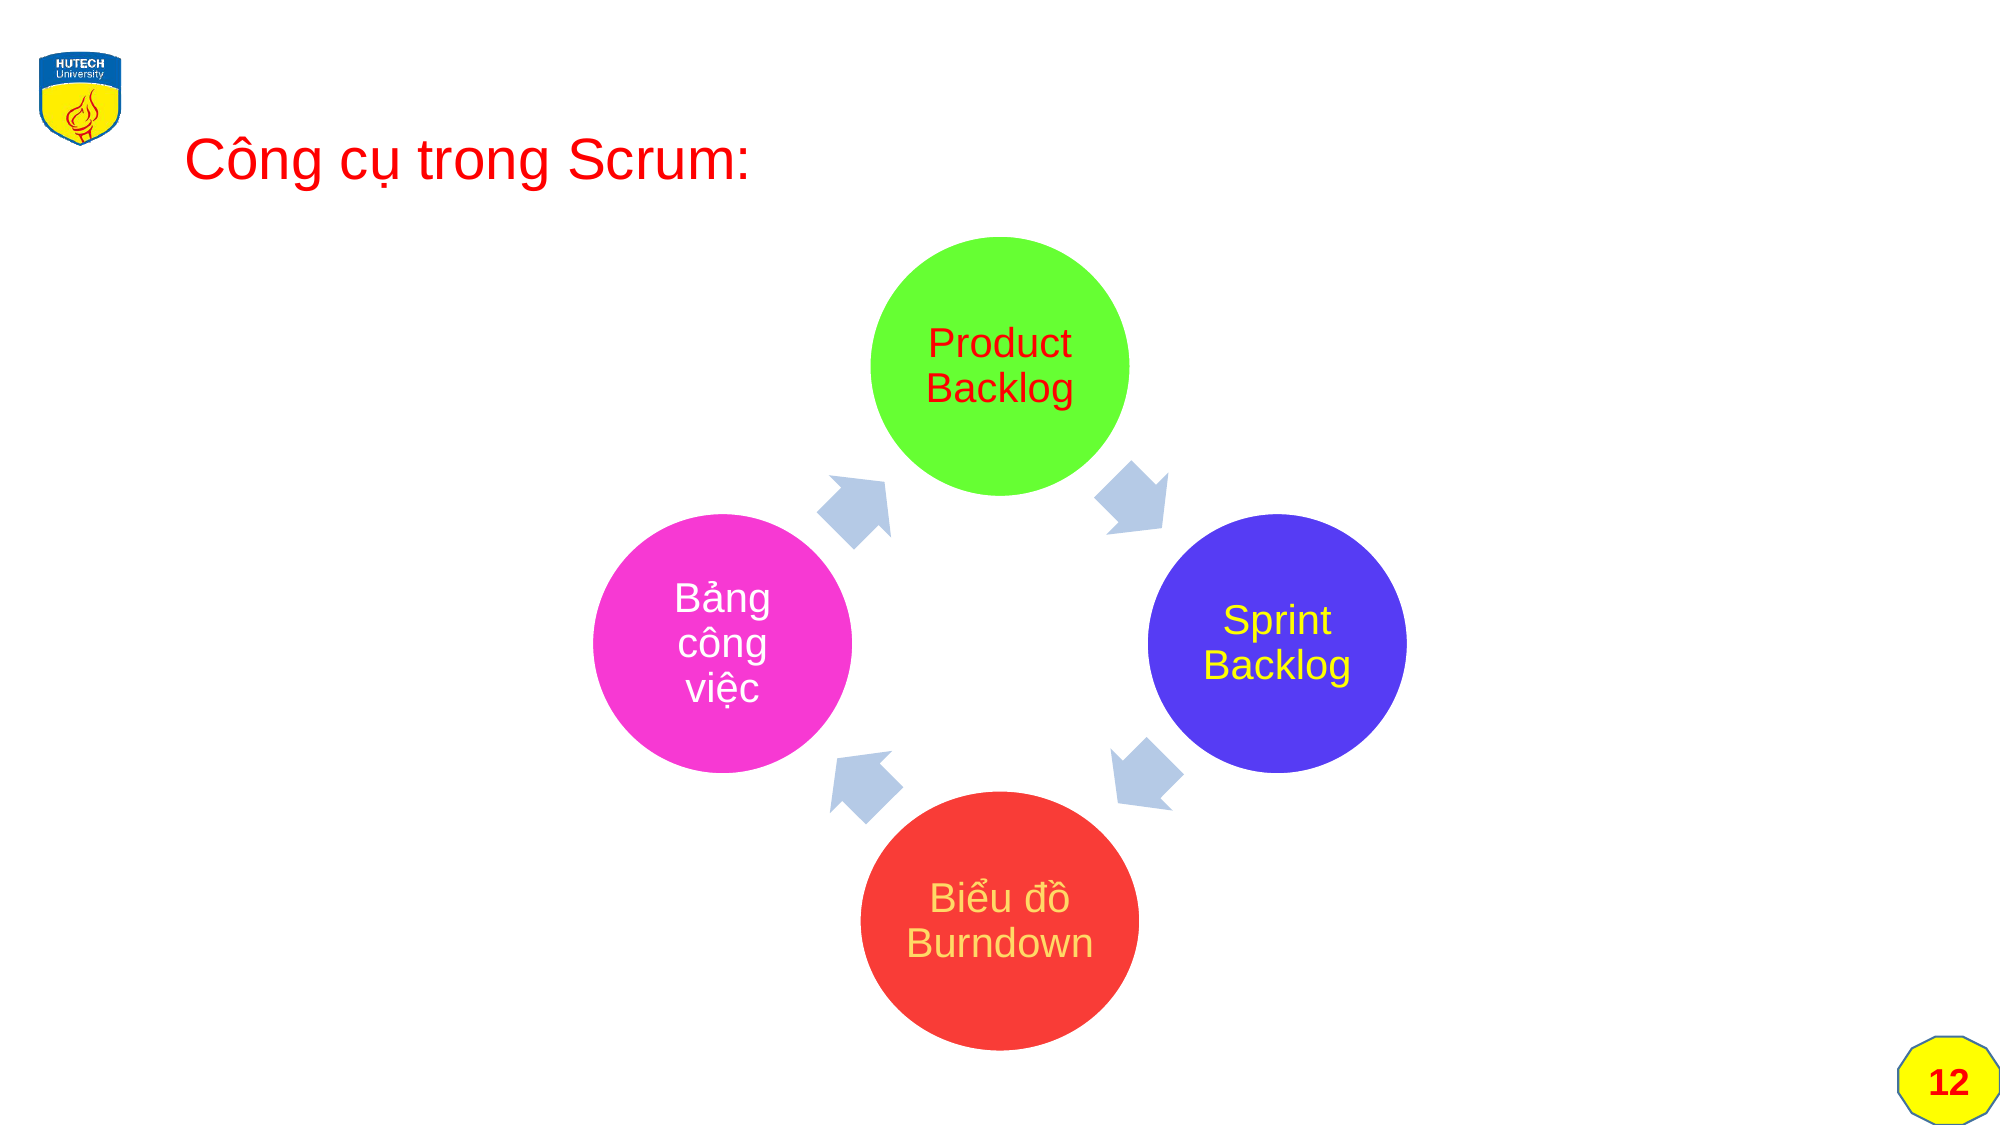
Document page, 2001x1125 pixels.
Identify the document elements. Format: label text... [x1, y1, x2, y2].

text_box Công cụ trong Scrum: [169, 121, 1287, 184]
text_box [396, 235, 1604, 1052]
text_box 12 [1897, 1035, 2000, 1125]
picture [34, 47, 125, 150]
